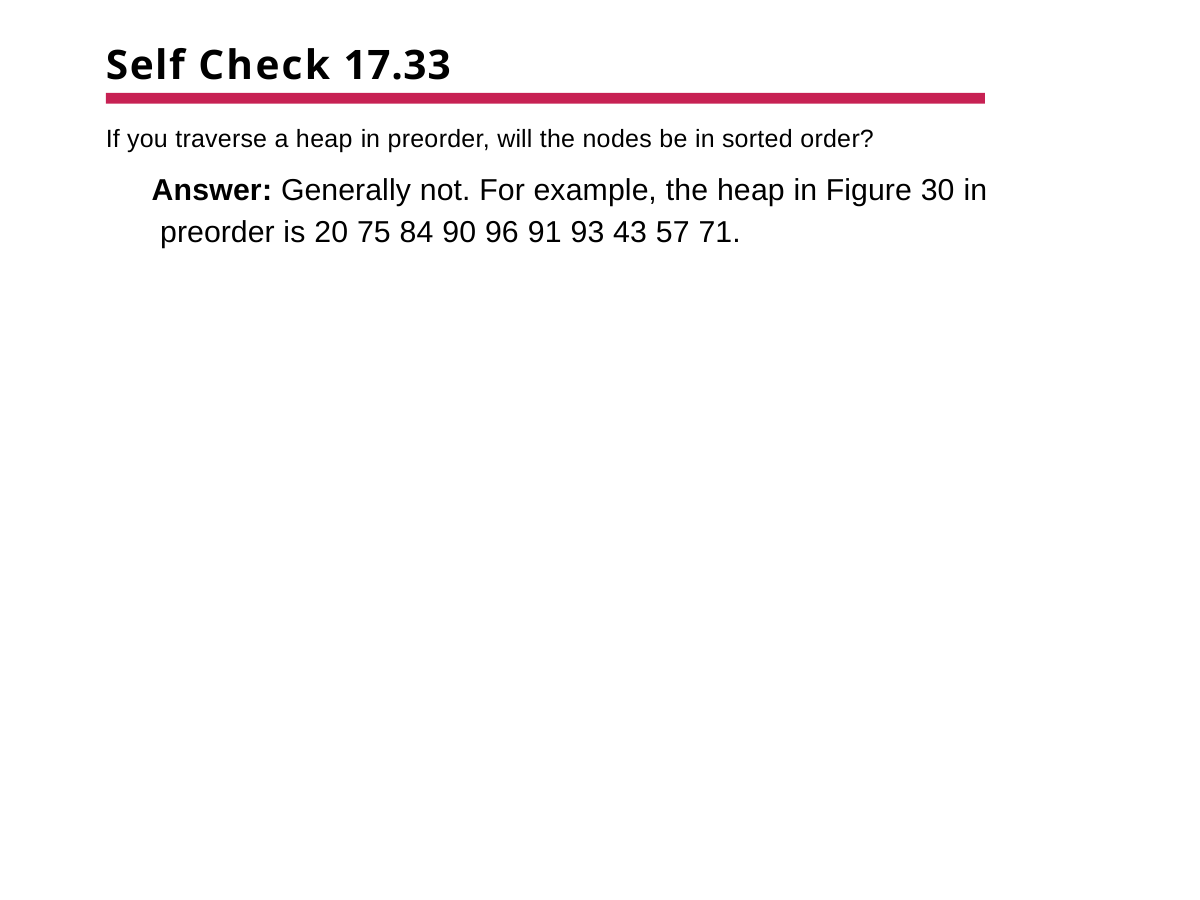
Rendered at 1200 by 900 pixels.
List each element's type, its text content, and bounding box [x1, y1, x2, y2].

text_box If you traverse a heap in preorder, will the nodes be in sorted order? Answer: Generally not. For example, the heap in Figure 30 in preorder is 20 75 84 90 96 91 93 43 57 71. [103, 122, 991, 249]
title Self Check 17.33 [103, 38, 1097, 190]
